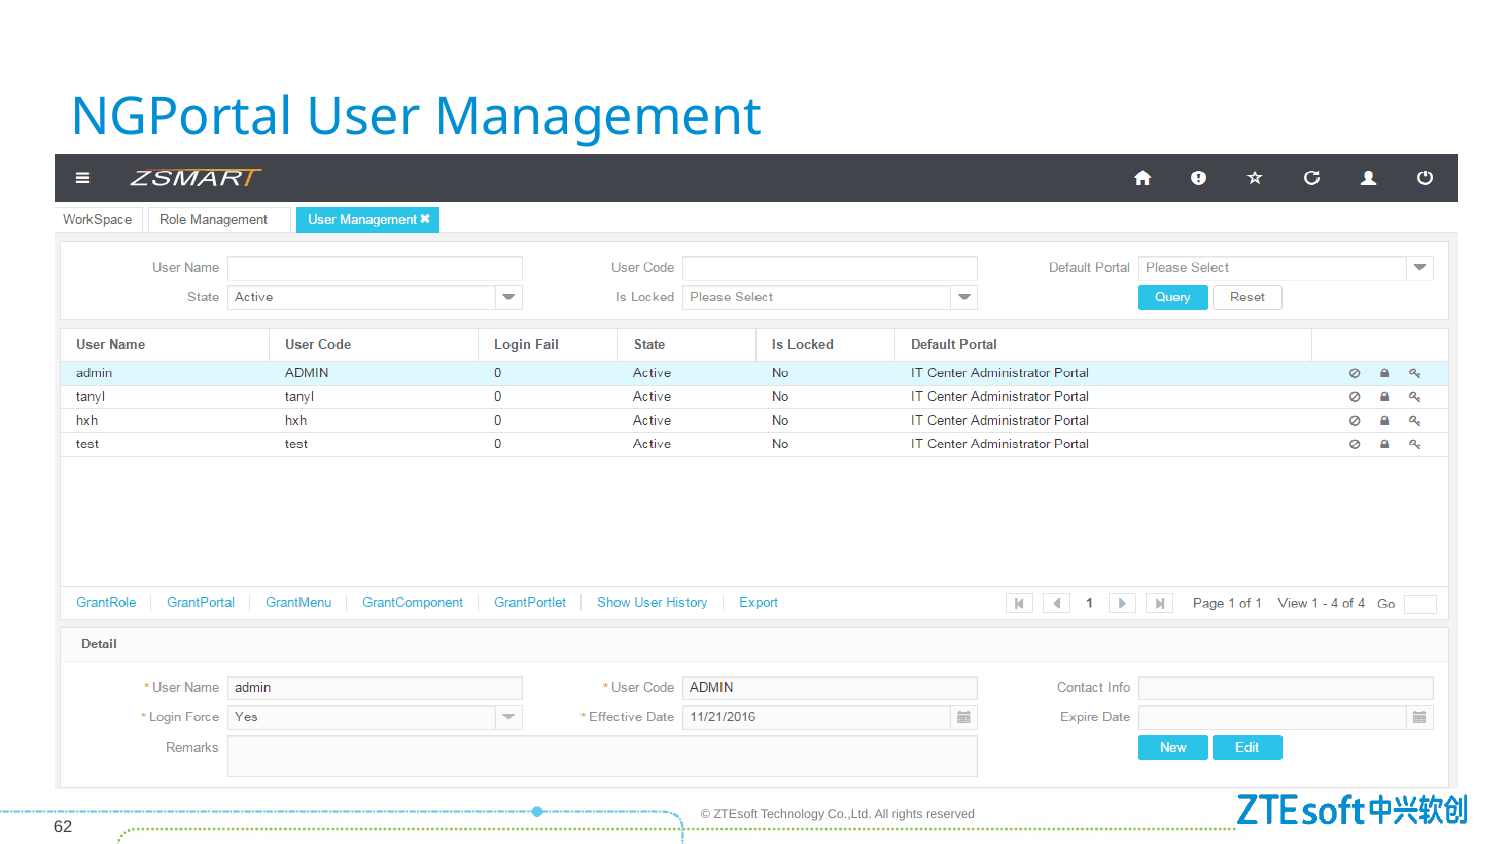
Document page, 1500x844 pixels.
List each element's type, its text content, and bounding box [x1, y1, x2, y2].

picture [0, 154, 1500, 844]
title NGPortal User Management [55, 67, 1452, 152]
